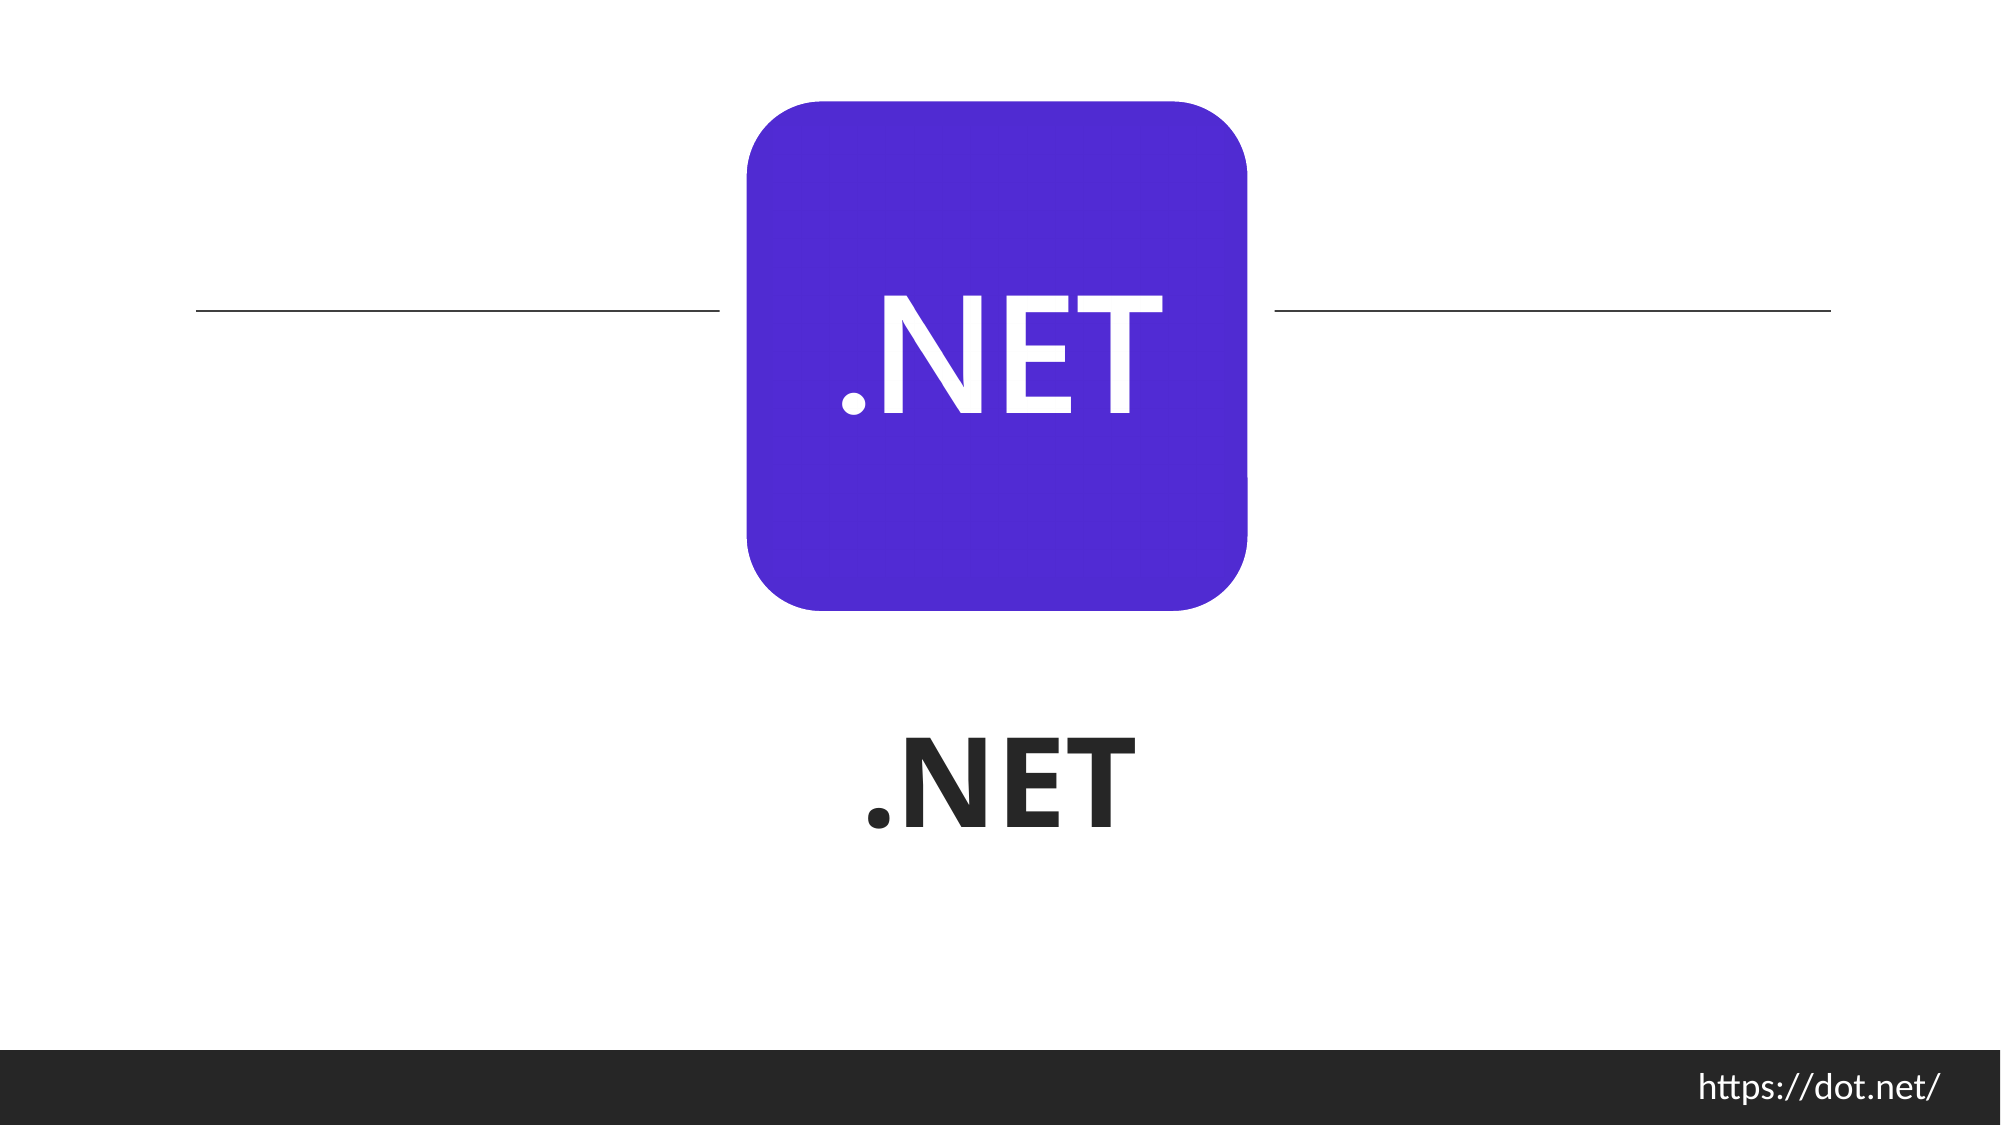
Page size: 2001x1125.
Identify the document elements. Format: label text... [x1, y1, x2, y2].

title .NET [104, 624, 1895, 862]
text_box https://dot.net/ [0, 1030, 2000, 1125]
text_box [731, 86, 1263, 624]
picture [772, 125, 1225, 579]
